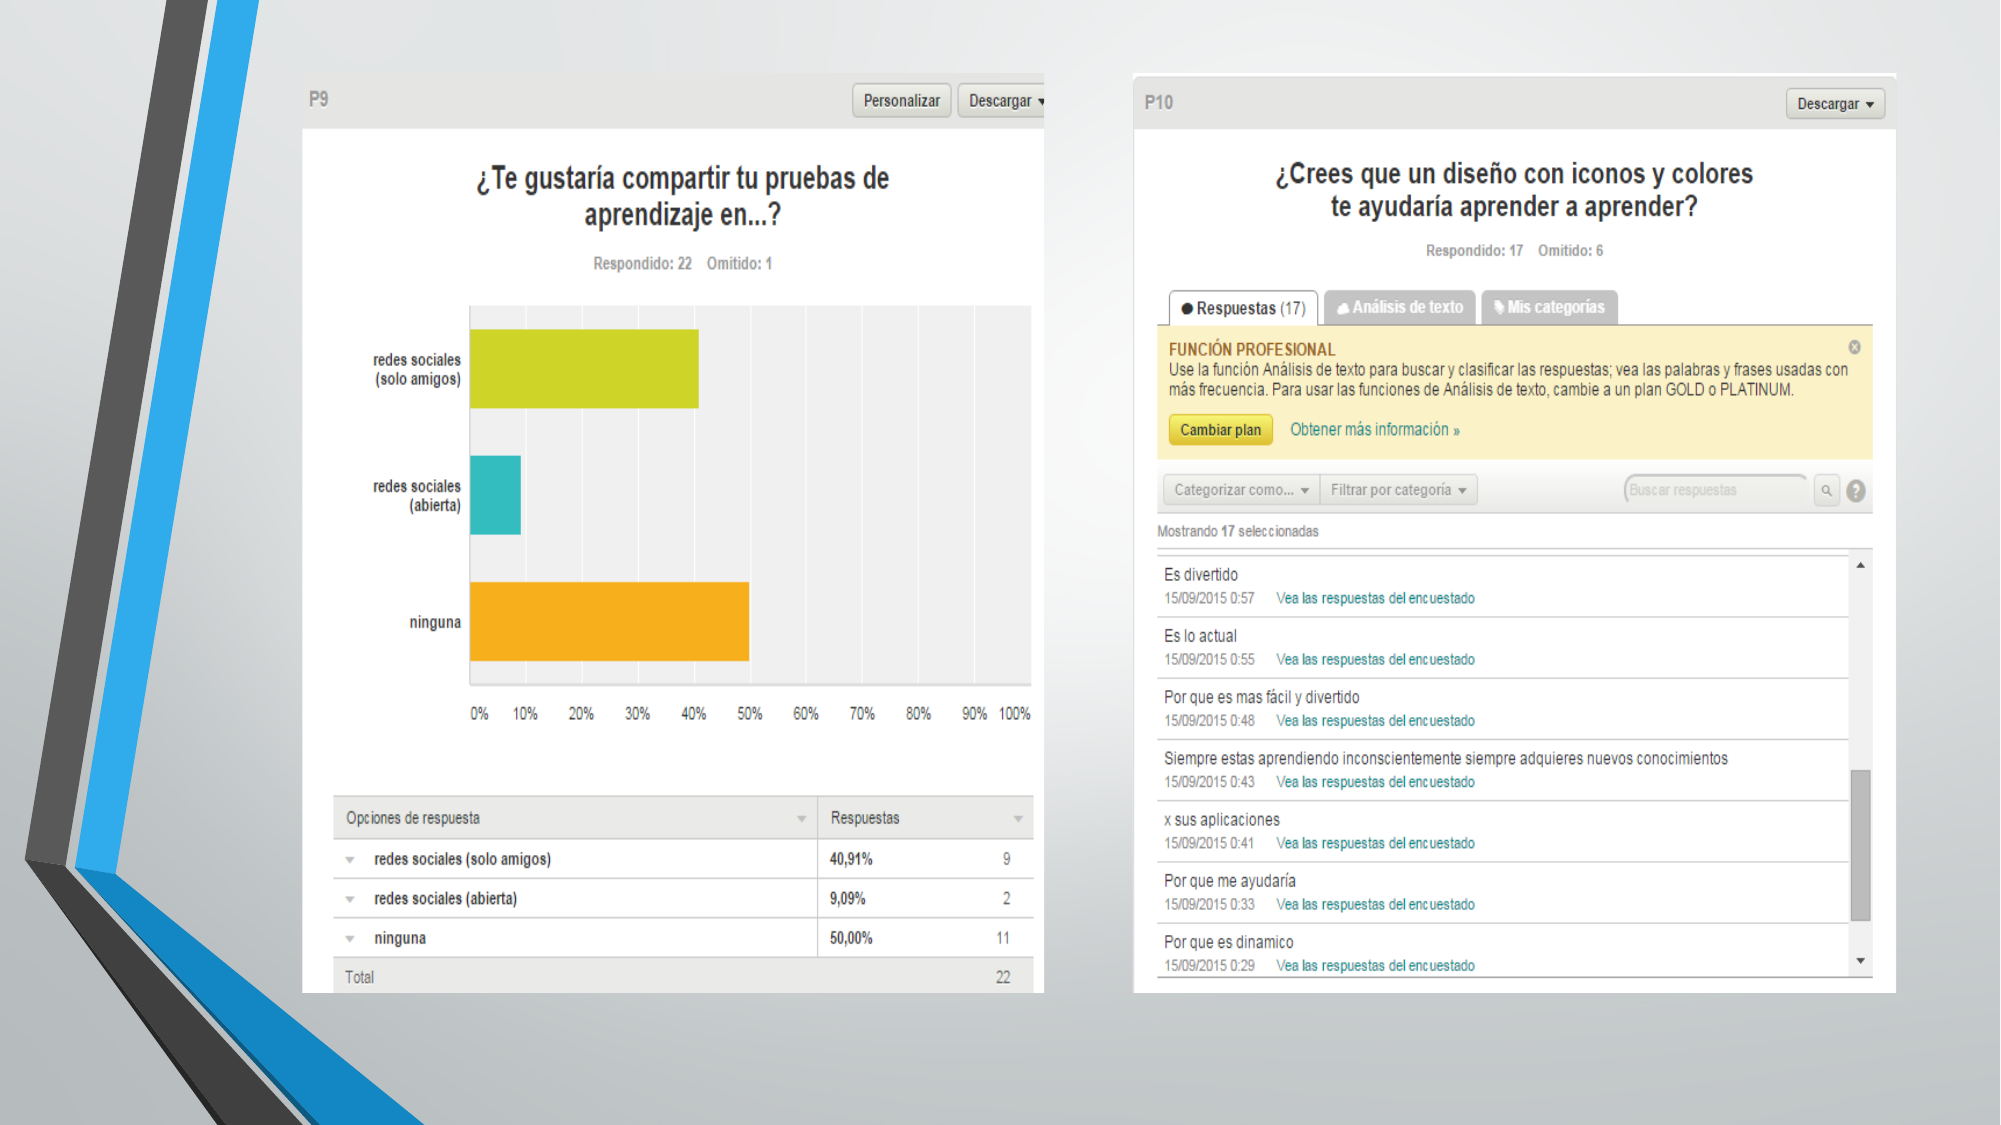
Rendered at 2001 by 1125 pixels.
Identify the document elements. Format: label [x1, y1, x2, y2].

picture [1132, 73, 1897, 994]
picture [301, 73, 1045, 994]
